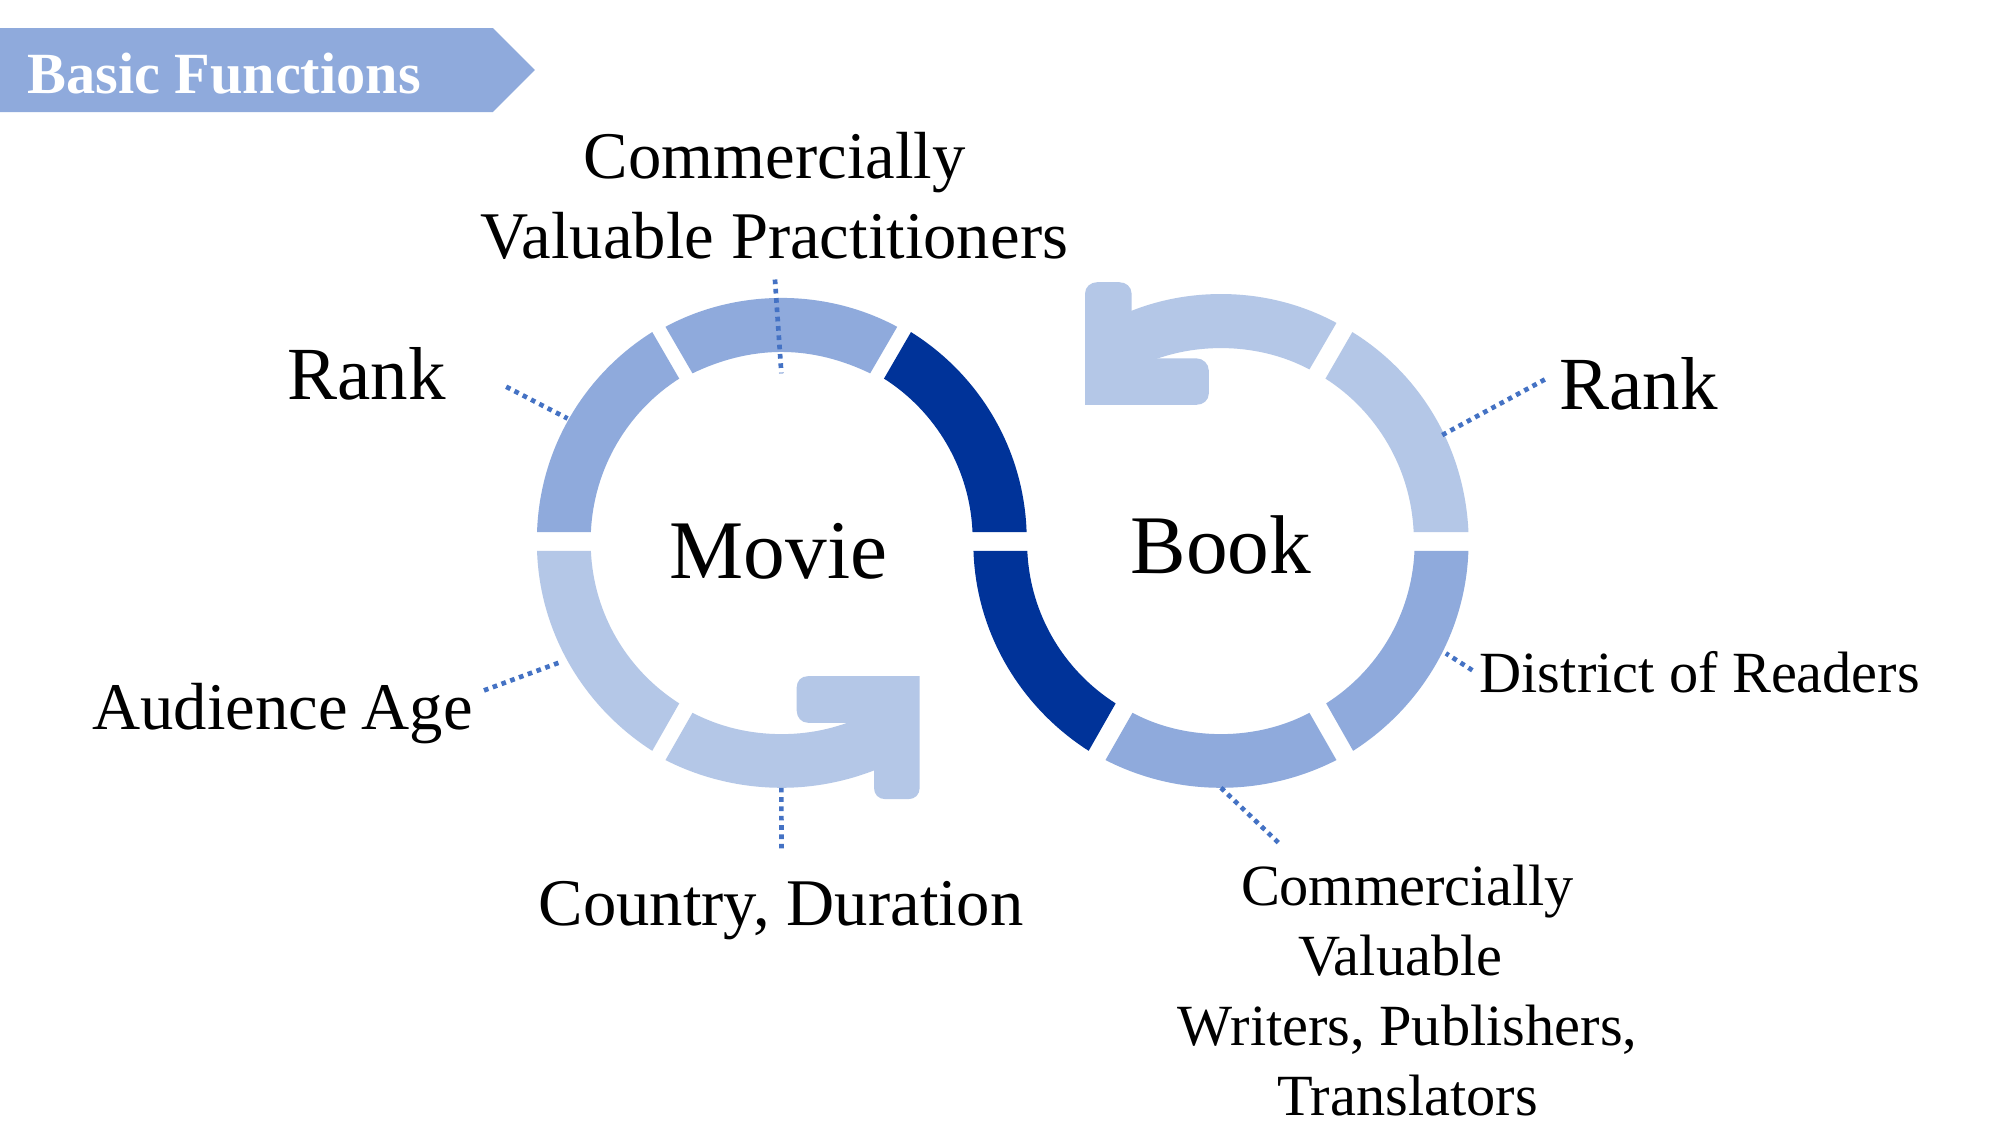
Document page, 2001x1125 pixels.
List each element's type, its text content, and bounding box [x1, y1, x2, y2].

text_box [1220, 787, 1281, 845]
text_box [883, 332, 1027, 533]
text_box [973, 550, 1116, 751]
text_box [484, 661, 562, 691]
text_box Basic Functions [12, 28, 437, 113]
text_box [537, 550, 665, 751]
text_box Audience Age [77, 655, 488, 751]
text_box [774, 281, 782, 298]
text_box [1105, 712, 1337, 788]
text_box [1445, 653, 1473, 671]
text_box Rank [1544, 327, 1733, 432]
text_box Book [1115, 483, 1327, 598]
text_box Movie [655, 488, 903, 603]
text_box District of Readers [1465, 627, 1936, 712]
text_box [1085, 282, 1337, 405]
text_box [665, 676, 920, 800]
text_box [665, 297, 898, 374]
text_box Commercially Valuable Writers, Publishers, Translators [1139, 839, 1676, 1125]
text_box Commercially Valuable Practitioners [466, 104, 1084, 280]
text_box Rank [272, 317, 461, 422]
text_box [1438, 380, 1545, 438]
text_box Country, Duration [523, 851, 1040, 946]
text_box [1326, 550, 1469, 751]
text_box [506, 386, 568, 419]
text_box [1337, 332, 1469, 533]
text_box [537, 332, 680, 533]
text_box [0, 27, 537, 114]
